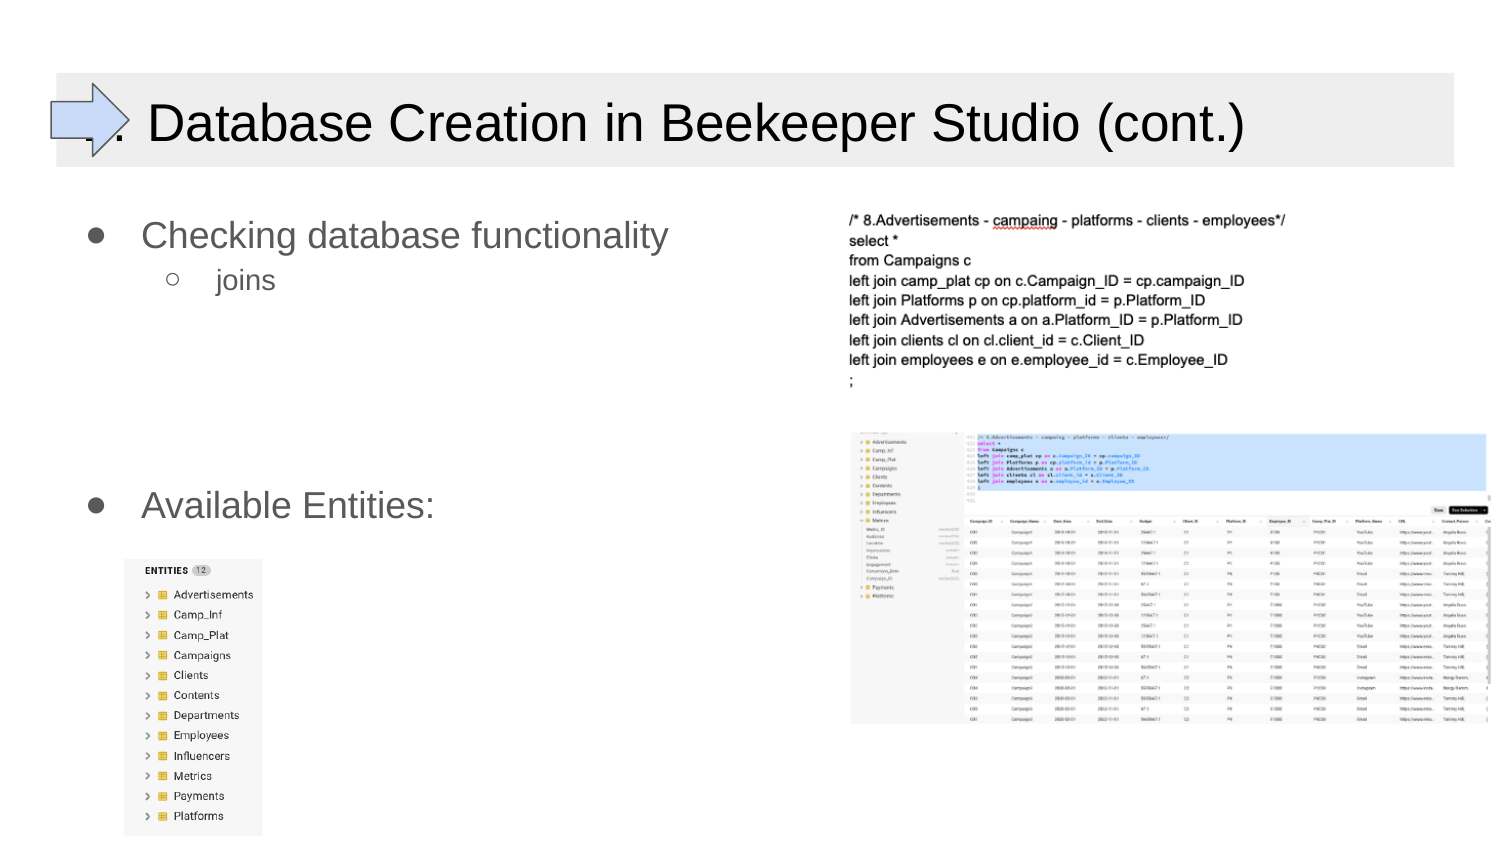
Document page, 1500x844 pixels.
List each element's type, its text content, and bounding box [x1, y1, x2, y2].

list Checking database functionality joins Available Entities: [51, 189, 1449, 750]
picture [842, 208, 1500, 731]
text_box [51, 83, 130, 157]
title Database Creation in Beekeeper Studio (cont.) [56, 72, 1455, 167]
picture [123, 558, 263, 836]
